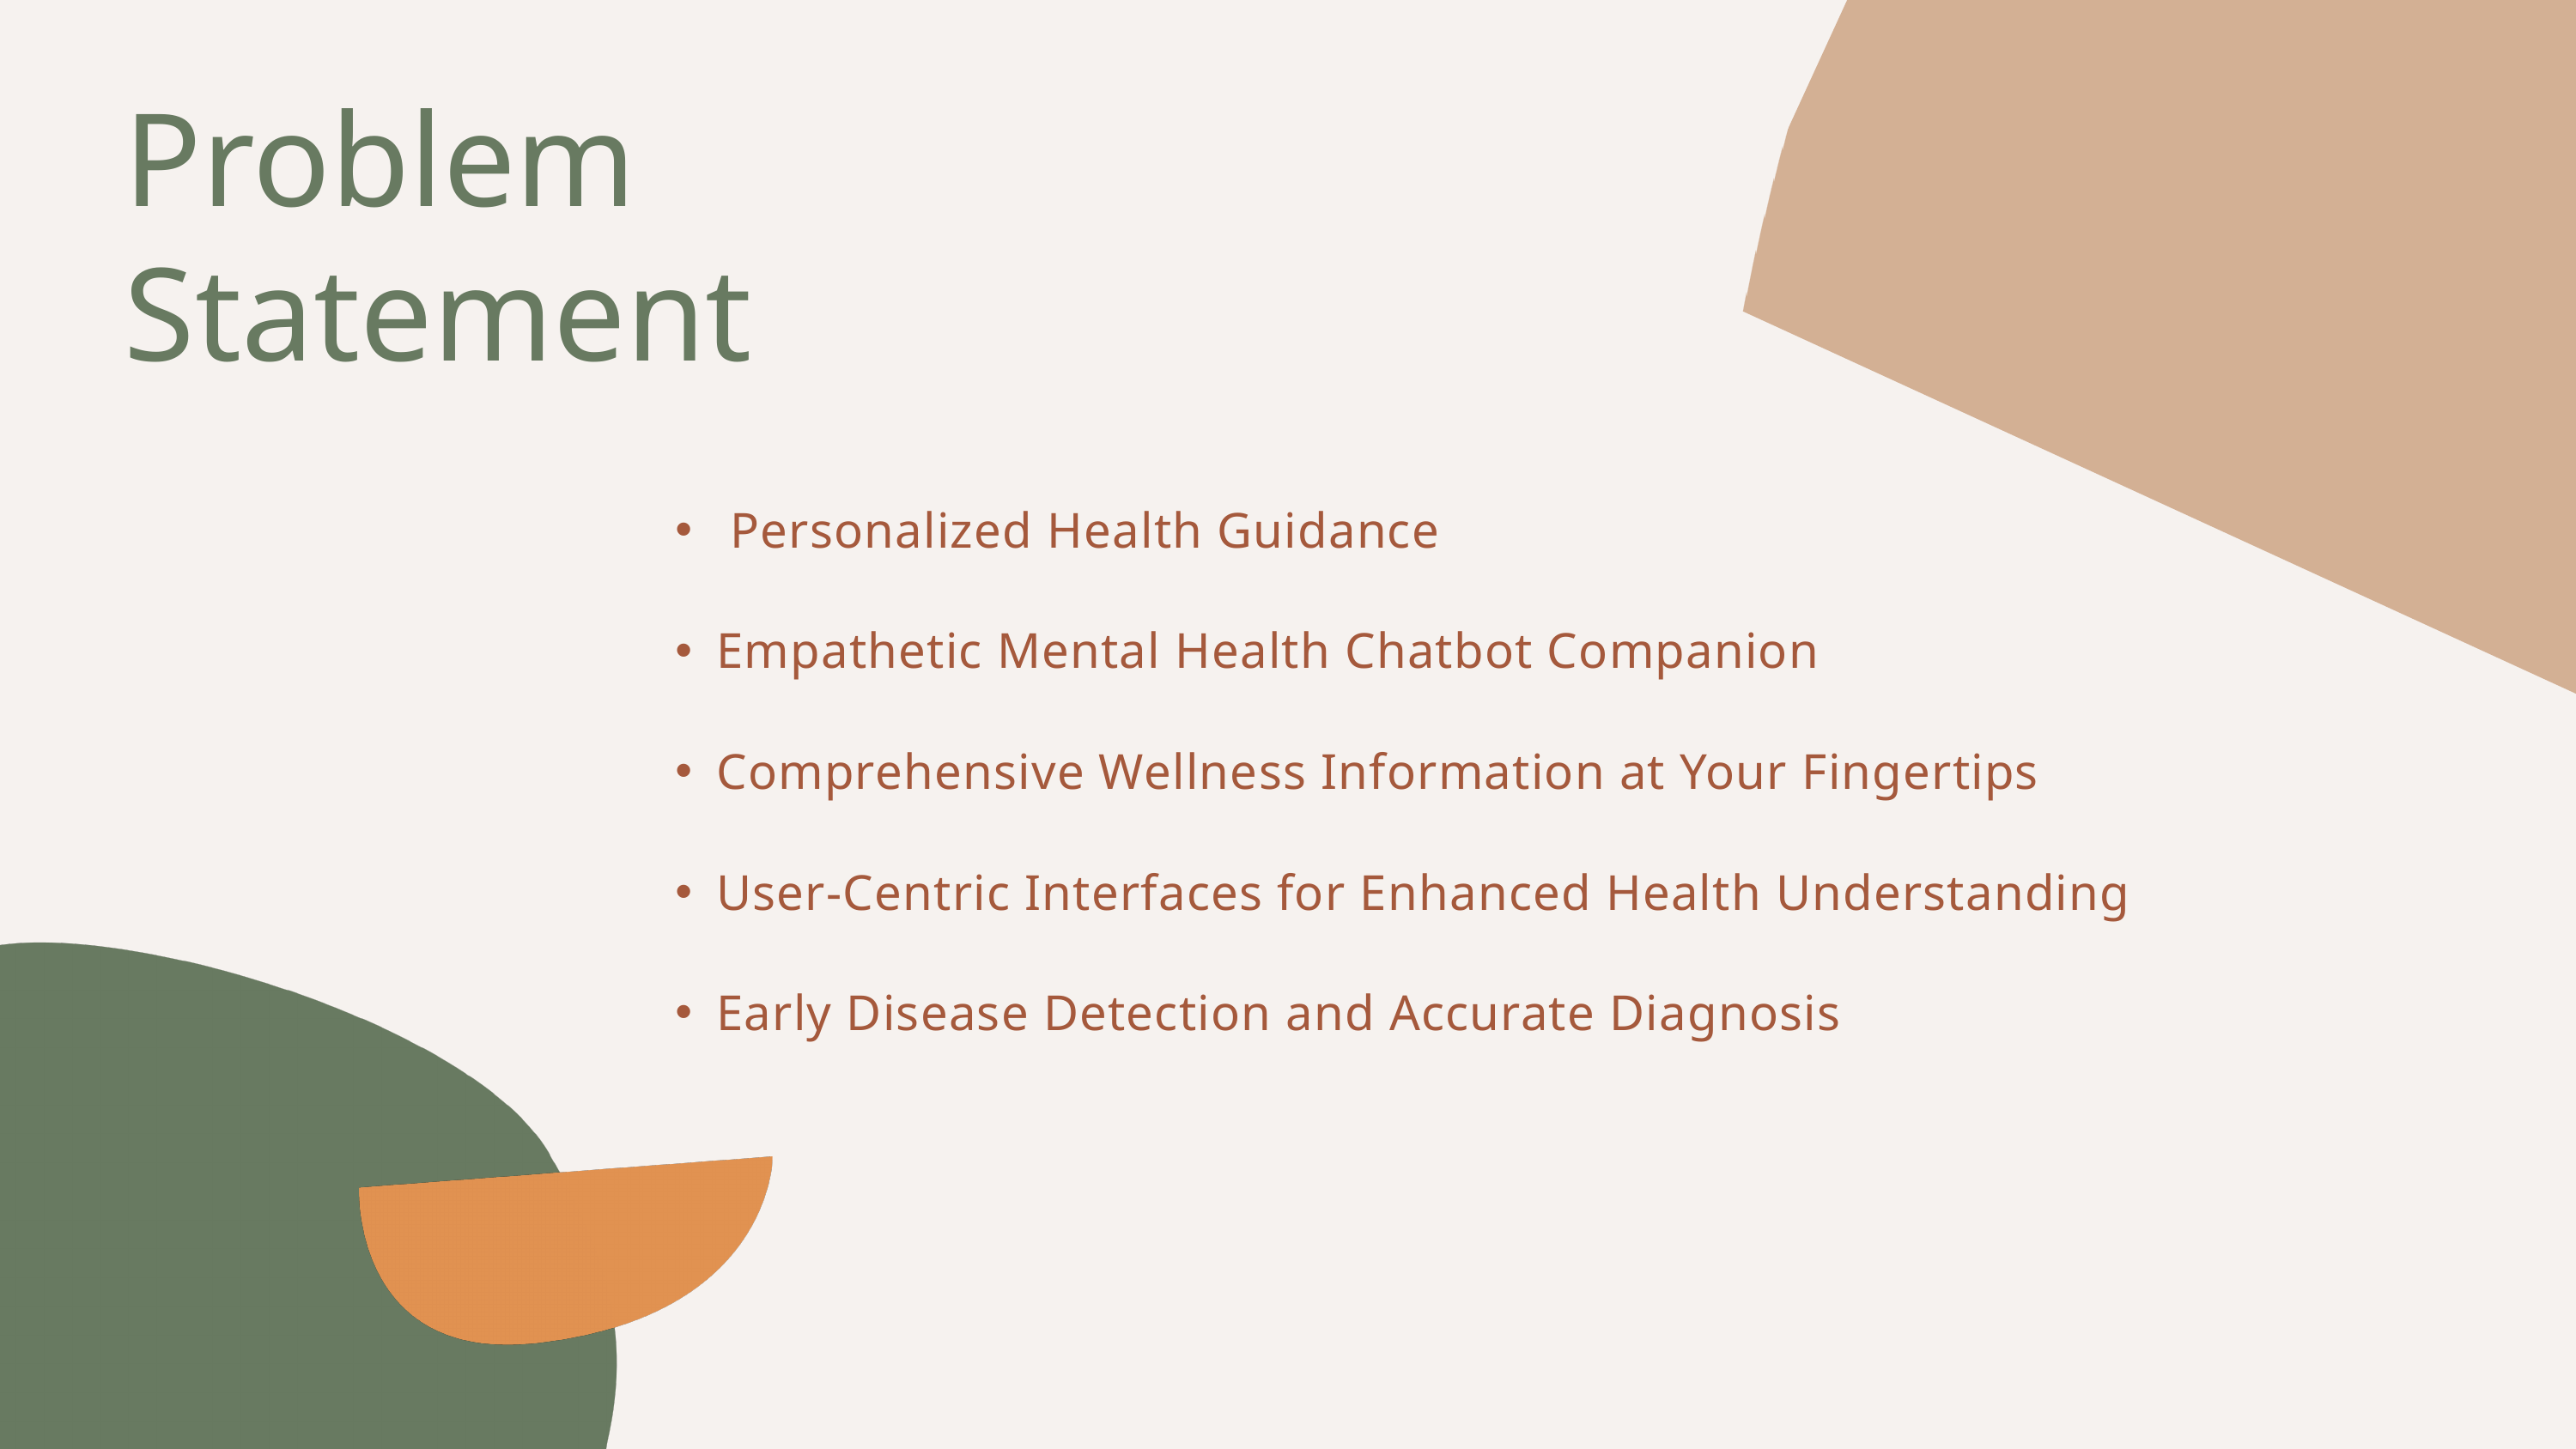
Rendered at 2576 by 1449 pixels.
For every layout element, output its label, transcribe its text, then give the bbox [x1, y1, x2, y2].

text_box [351, 1156, 773, 1364]
text_box [1710, 0, 2576, 694]
text_box Problem Statement [125, 77, 1145, 387]
text_box Personalized Health Guidance Empathetic Mental Health Chatbot Companion Comprehensive Wellness Information at Your Fingertips User-Centric Interfaces for Enhanced Health Understanding Early Disease Detection and Accurate Diagnosis [634, 437, 2185, 1041]
text_box [0, 904, 635, 1449]
